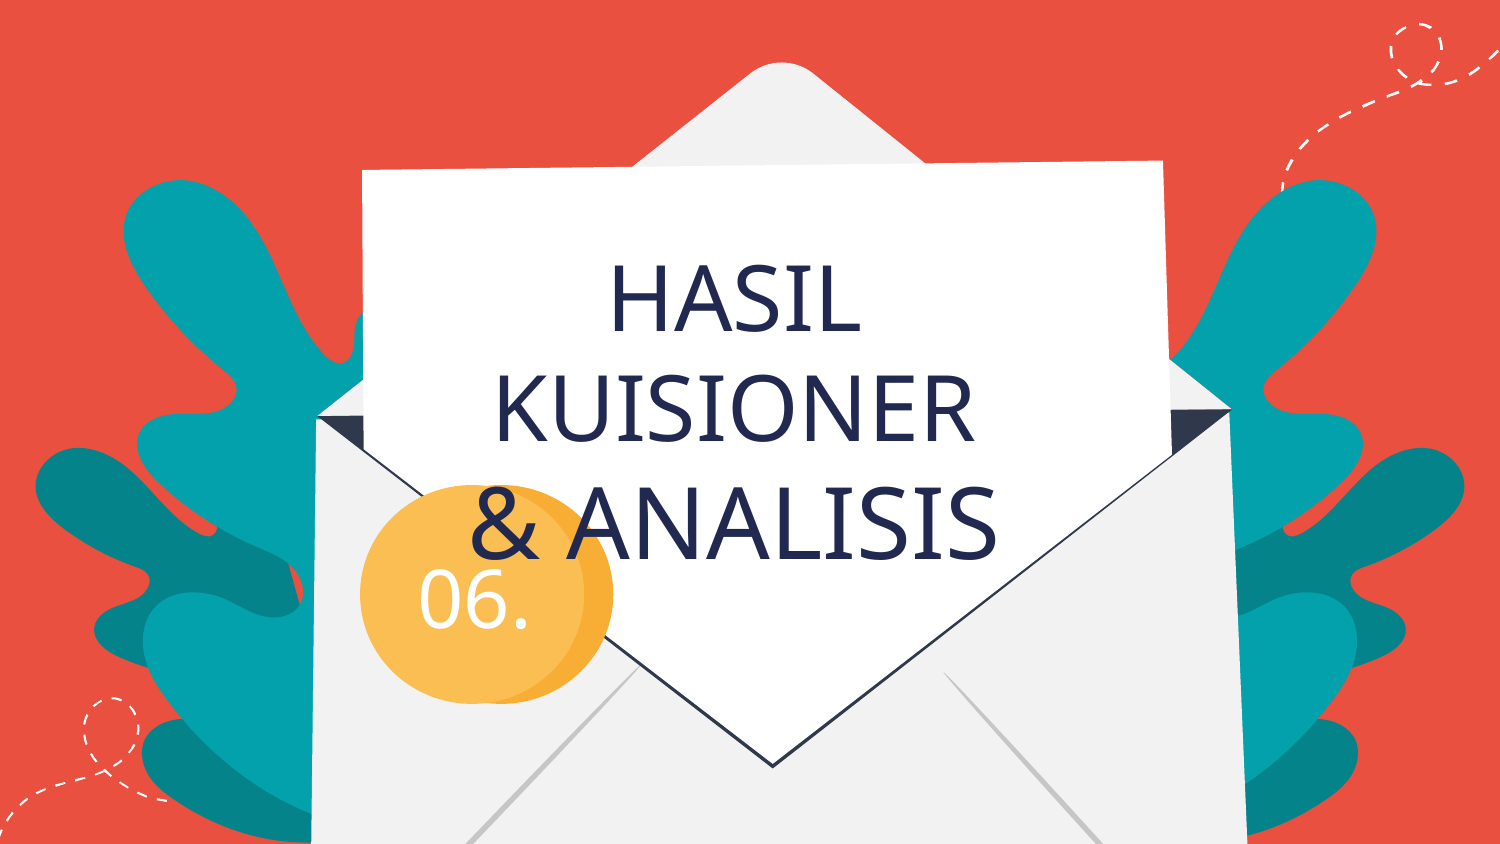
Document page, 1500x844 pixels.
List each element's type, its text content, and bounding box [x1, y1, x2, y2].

title 06. [377, 520, 572, 672]
title HASIL KUISIONER & ANALISIS [358, 224, 1111, 473]
